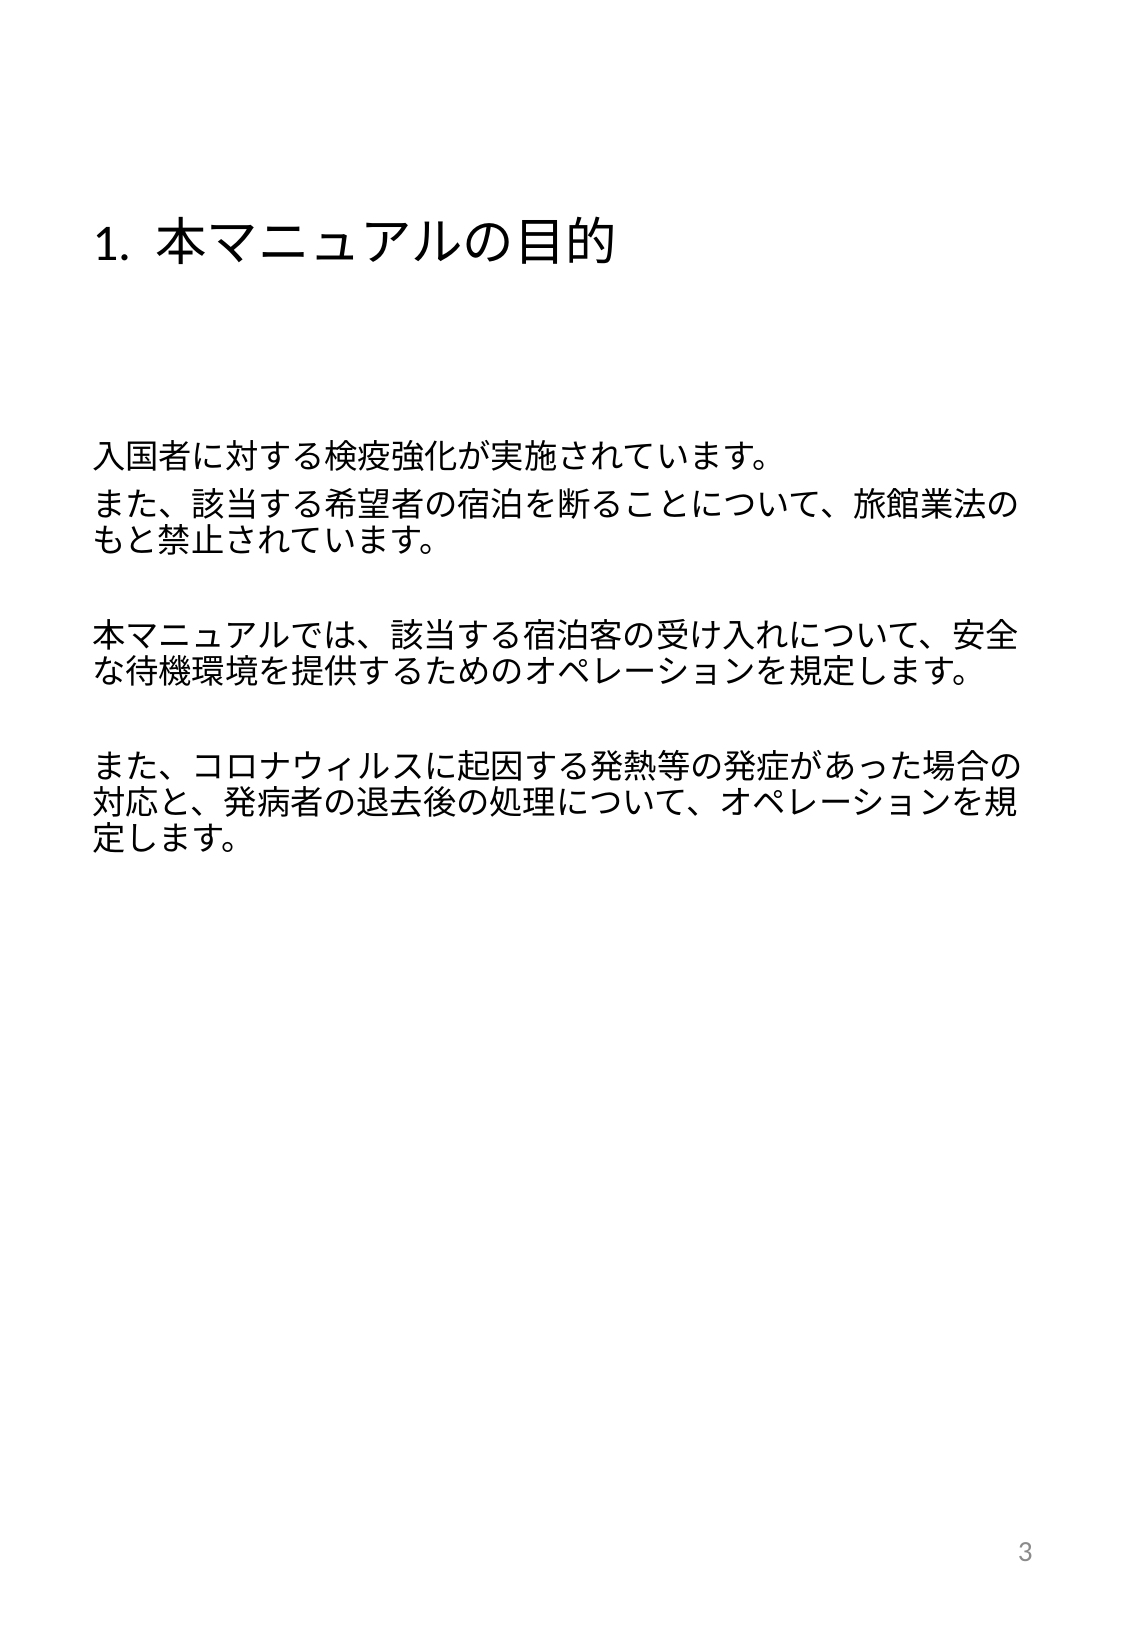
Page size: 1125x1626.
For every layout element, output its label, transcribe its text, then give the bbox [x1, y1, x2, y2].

title 1. 本マニュアルの目的 [77, 86, 1048, 401]
slide_number 3 [794, 1506, 1048, 1593]
list 入国者に対する検疫強化が実施されています。 また、該当する希望者の宿泊を断ることについて、旅館業法のもと禁止されています。 本マニュアルでは、該当する宿泊客の受け入れについて、安全な待機環境を提供するためのオペレーションを規定します。 また、コロナウィルスに起因する発熱等の発症があった場合の対応と、発病者の退去後の処理について、オペレーションを規定します。 [77, 432, 1048, 945]
